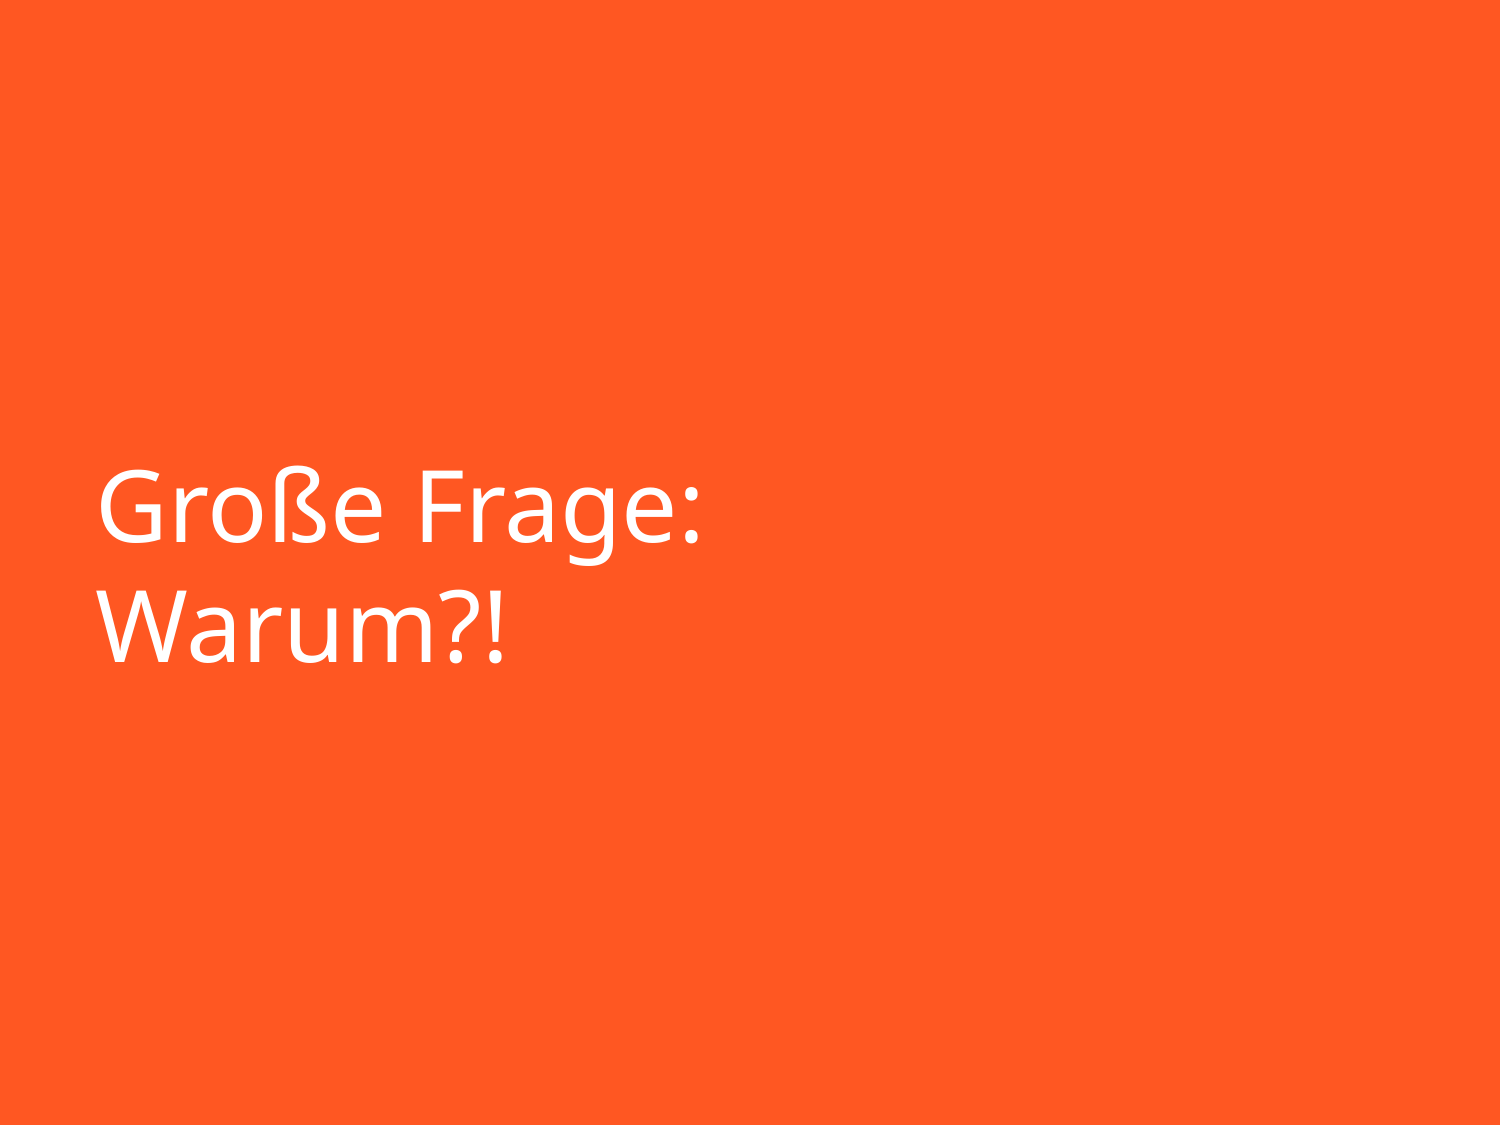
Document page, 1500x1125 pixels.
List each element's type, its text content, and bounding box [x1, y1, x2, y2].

title Große Frage: Warum?! [80, 115, 1013, 1010]
